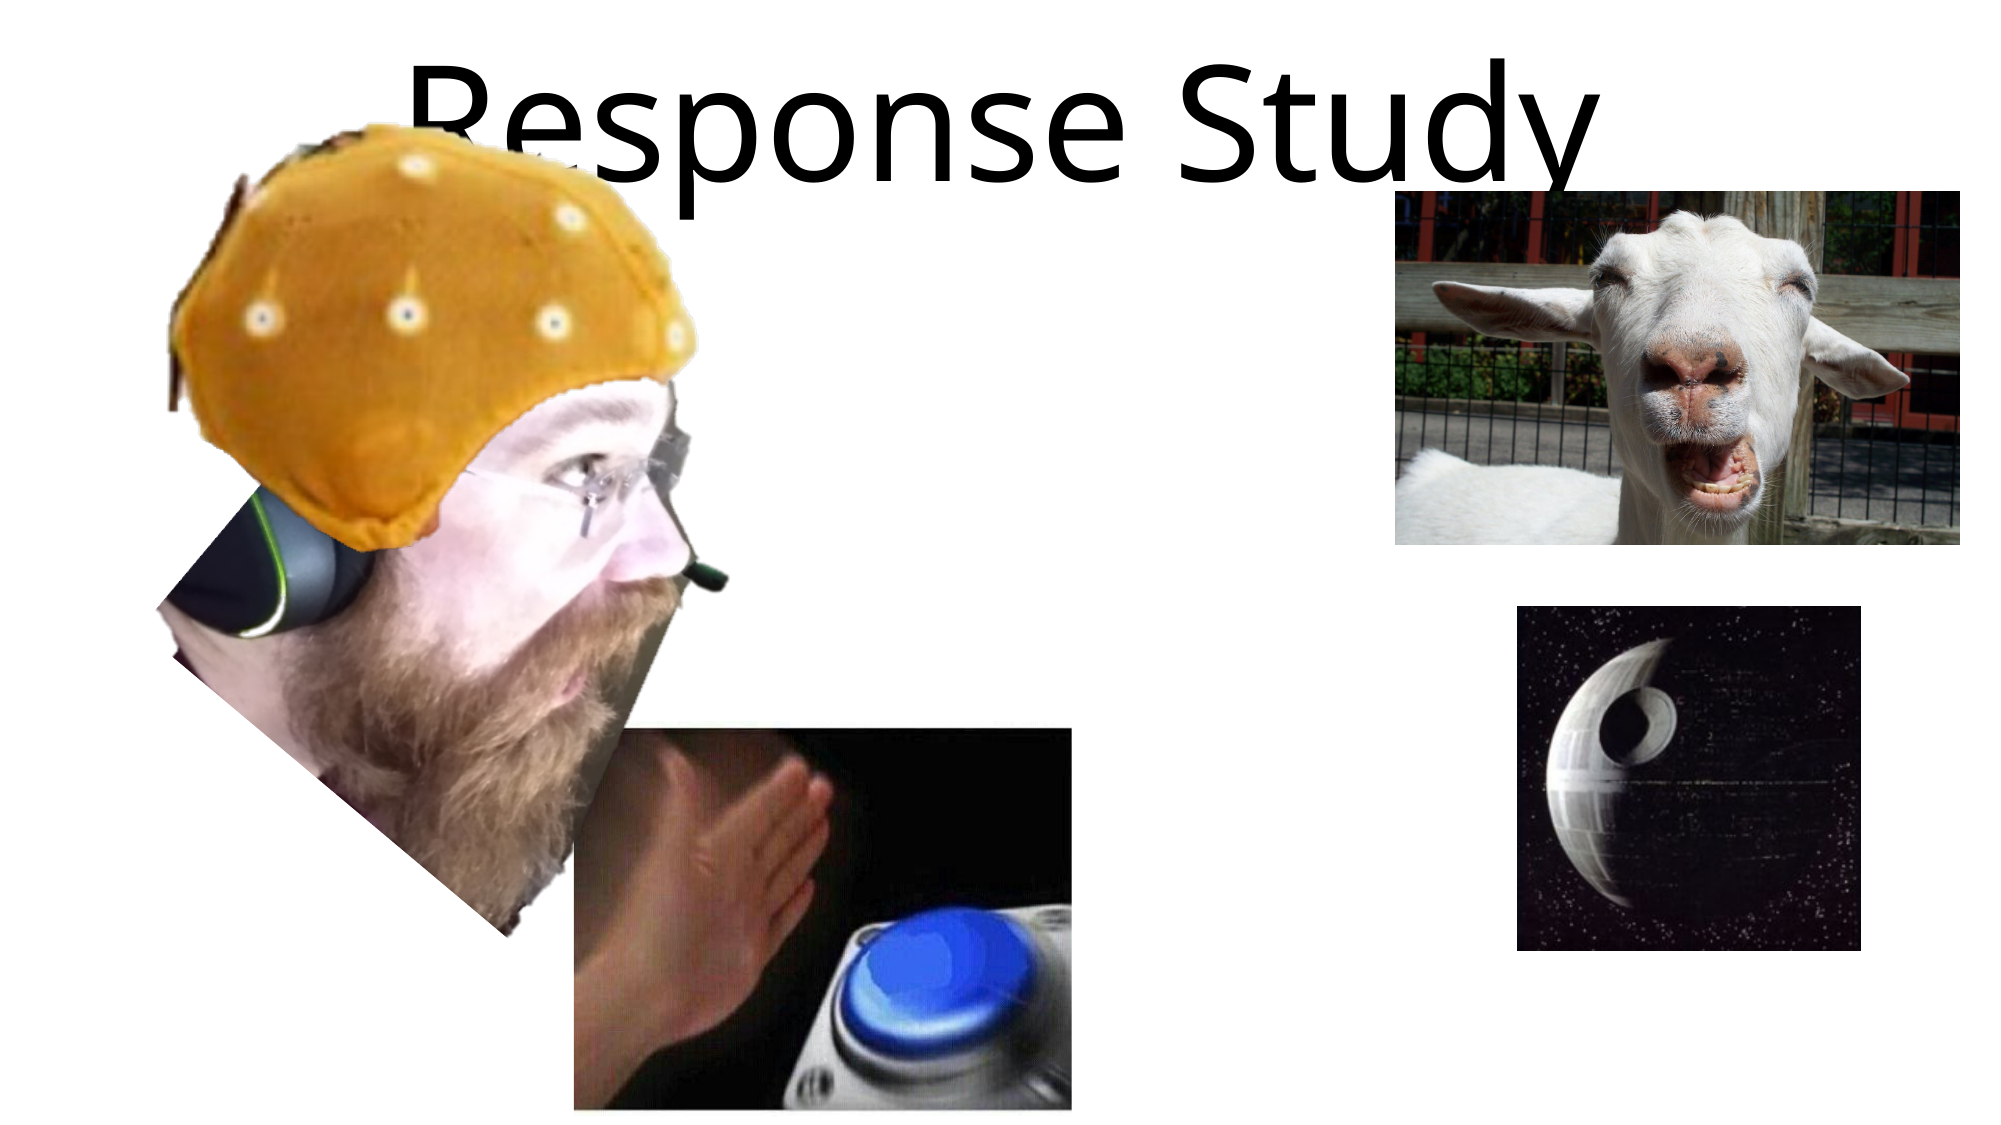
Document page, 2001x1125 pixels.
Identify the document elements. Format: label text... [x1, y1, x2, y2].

title Response Study [249, 34, 1750, 224]
picture [0, 97, 1072, 1116]
picture [1395, 191, 1960, 545]
picture [1517, 606, 1861, 951]
